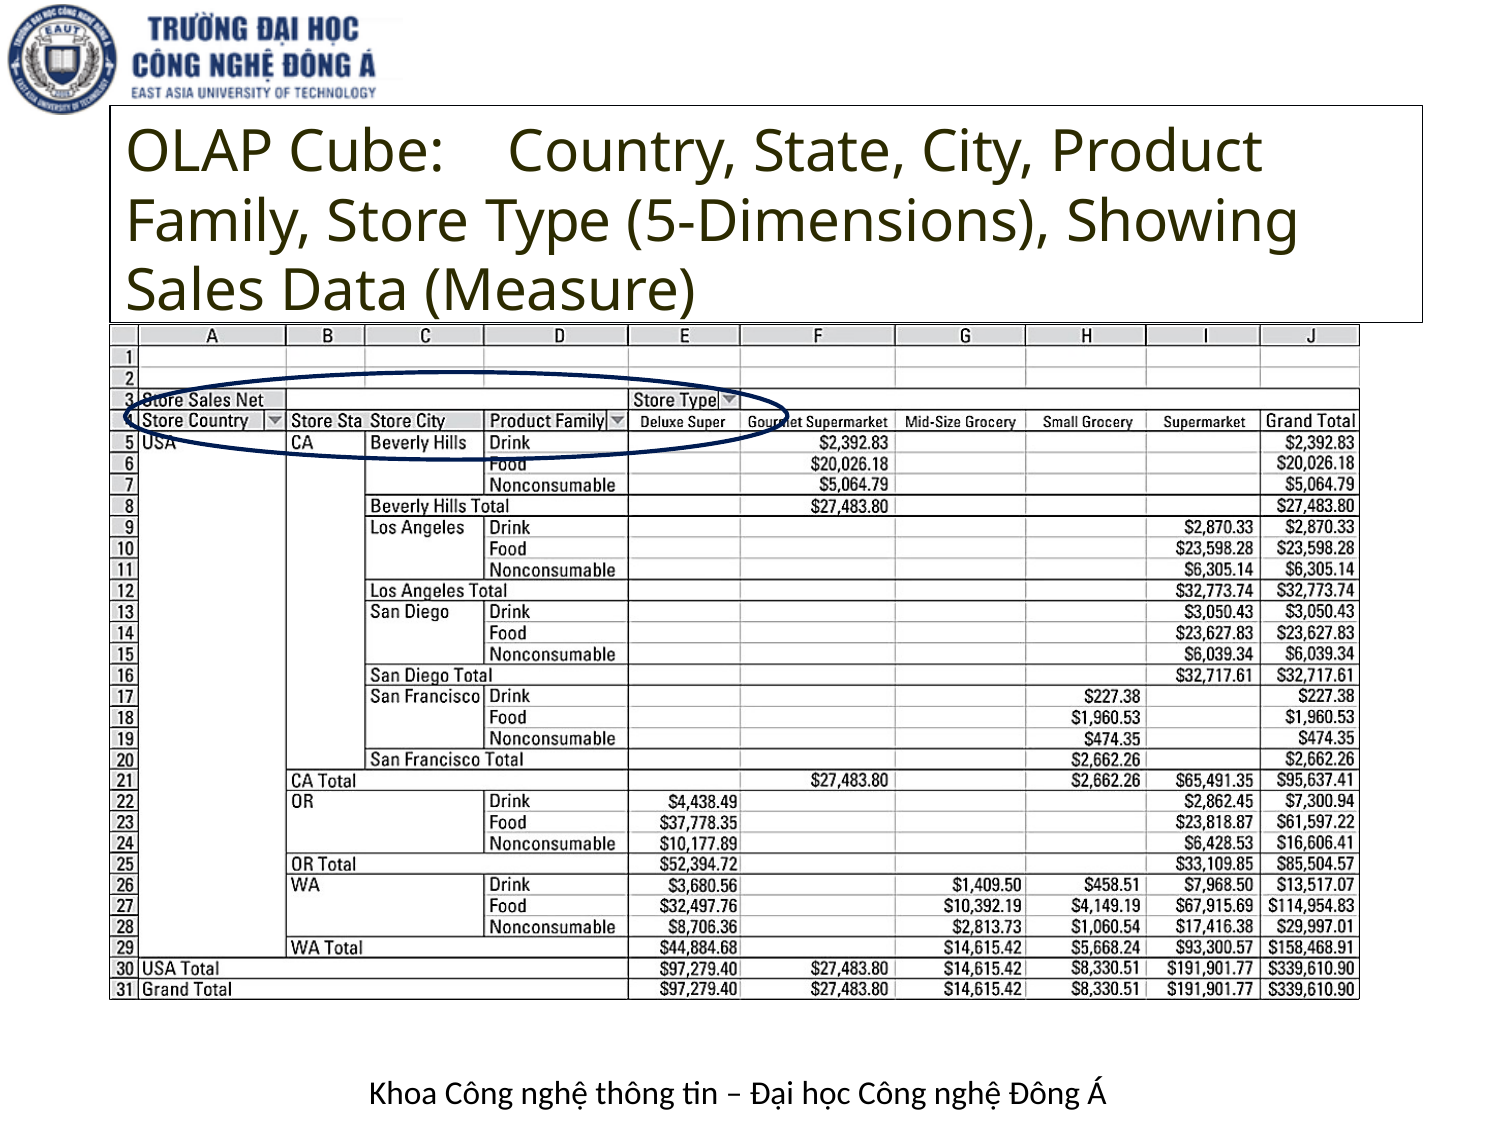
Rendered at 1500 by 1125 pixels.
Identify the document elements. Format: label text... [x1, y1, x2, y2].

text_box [109, 324, 1360, 1000]
picture [0, 4, 403, 115]
text_box OLAP Cube: Country, State, City, Product Family, Store Type (5-Dimensions), Showing Sales Data (Measure) [109, 105, 1423, 323]
